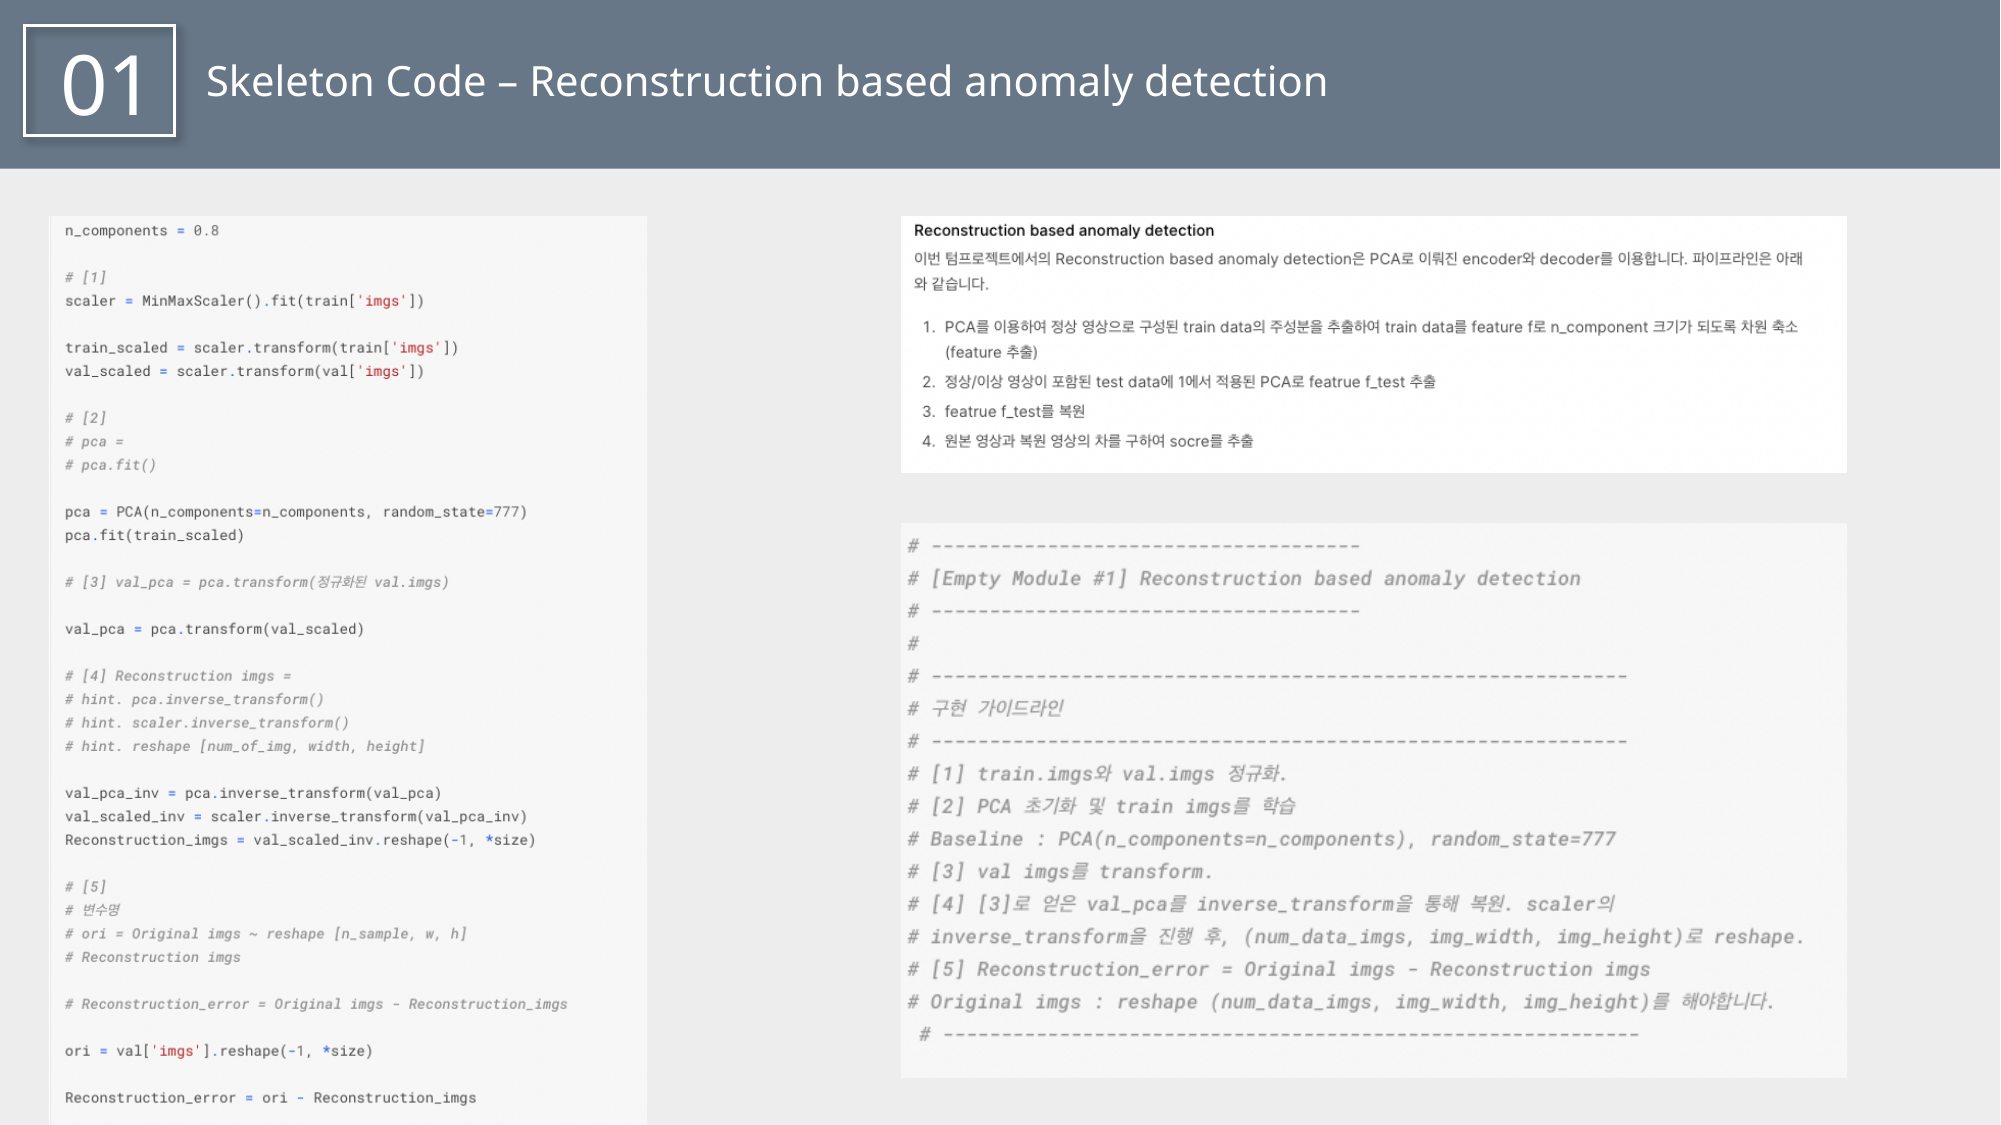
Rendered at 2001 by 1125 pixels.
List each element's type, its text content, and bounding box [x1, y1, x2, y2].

text_box 01 [45, 25, 171, 140]
picture [901, 216, 1847, 473]
picture [49, 216, 647, 1125]
text_box [23, 24, 176, 137]
text_box [0, 0, 2000, 170]
text_box Skeleton Code – Reconstruction based anomaly detection [191, 47, 1423, 113]
picture [901, 523, 1847, 1078]
